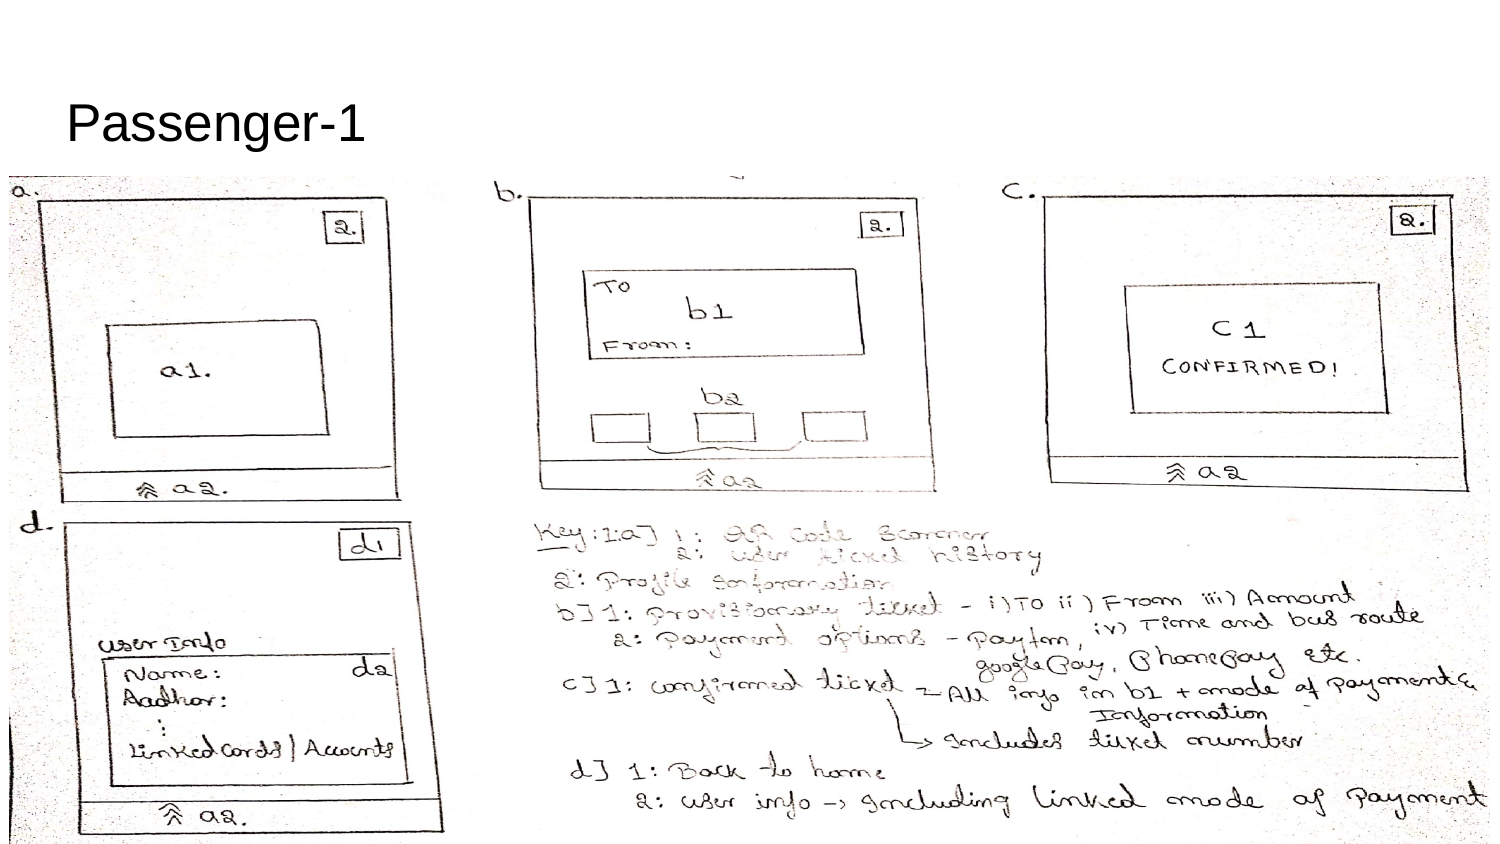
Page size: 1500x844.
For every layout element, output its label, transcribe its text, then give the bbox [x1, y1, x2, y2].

title Passenger-1 [51, 72, 1449, 167]
picture [9, 176, 1491, 844]
